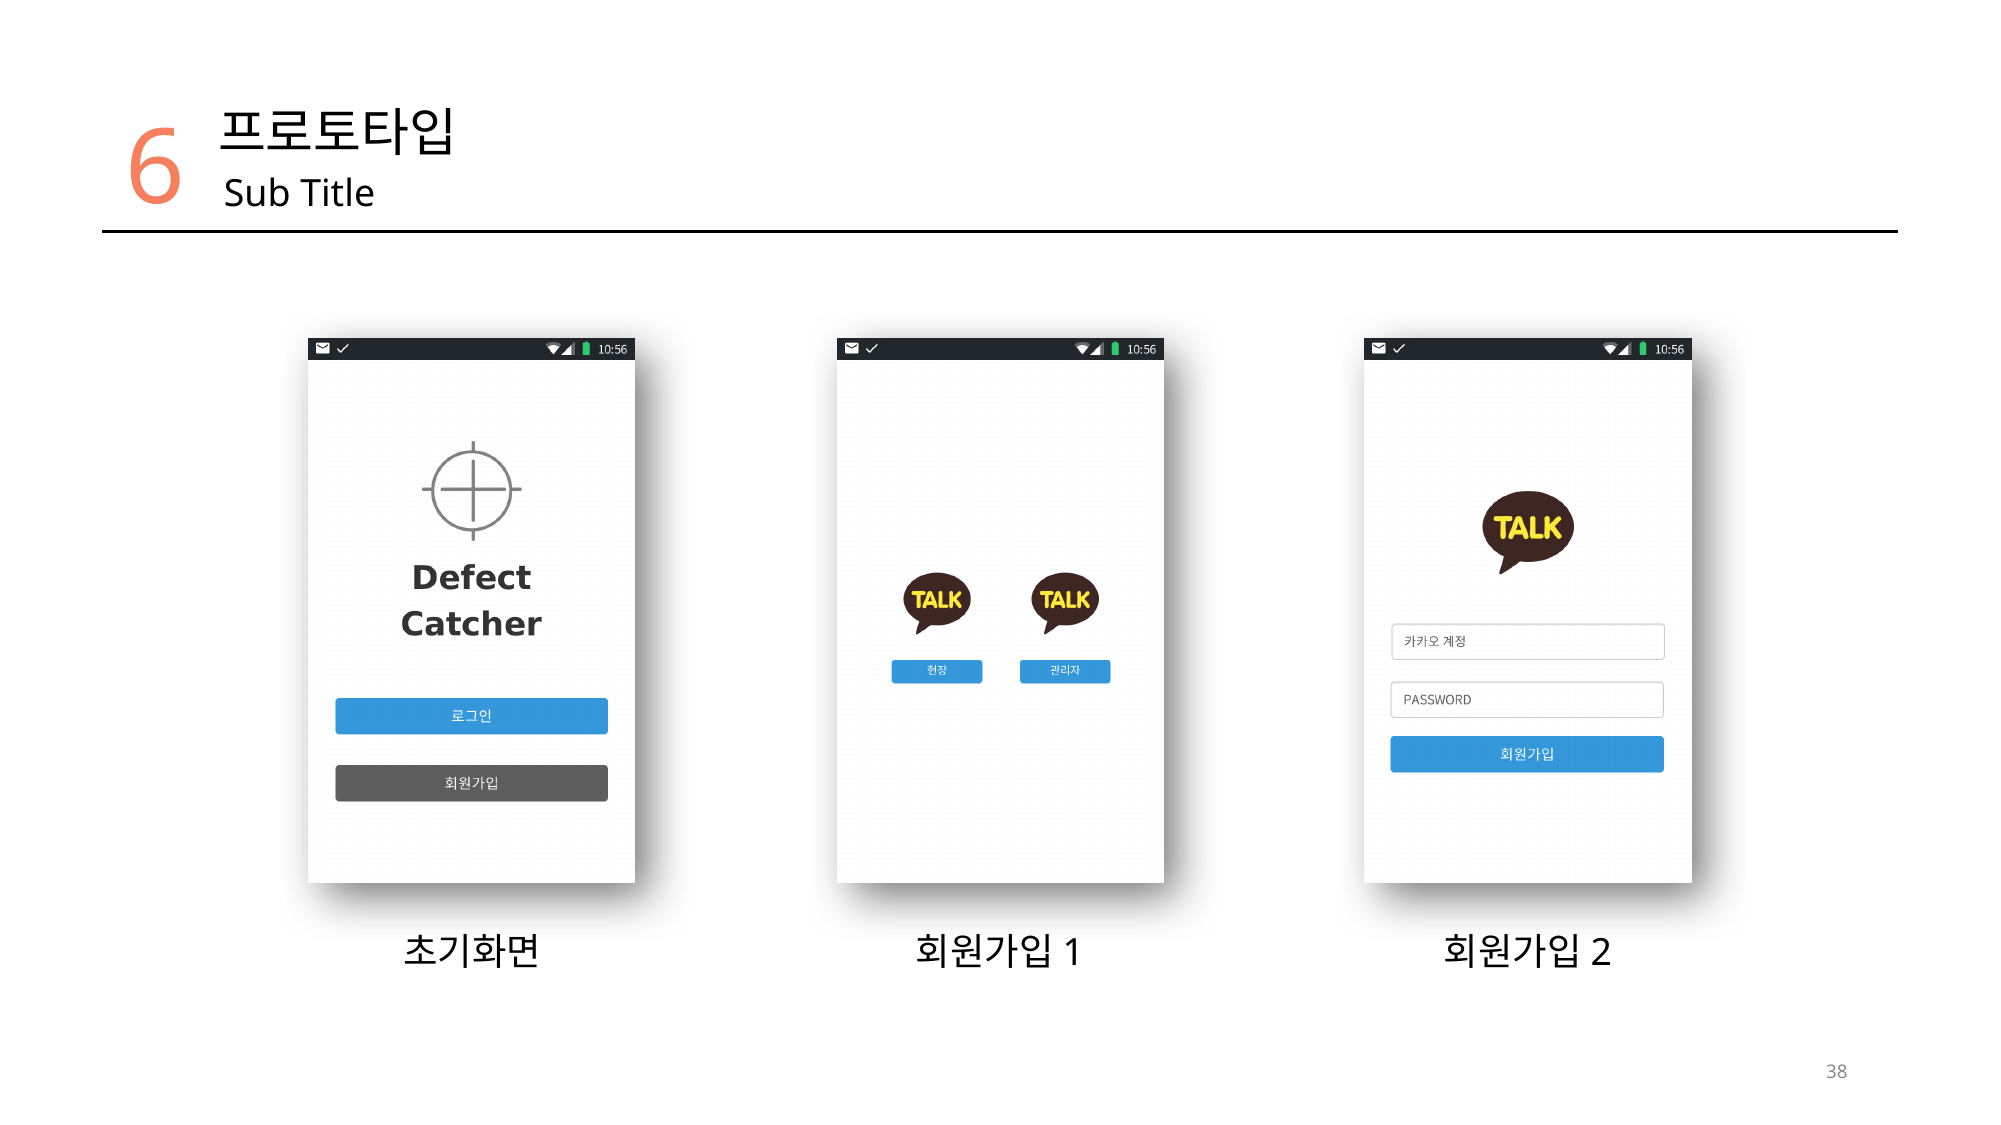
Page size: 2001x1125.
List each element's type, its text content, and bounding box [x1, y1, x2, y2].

slide_number 38 [1412, 1042, 1863, 1103]
text_box 6 [102, 91, 209, 231]
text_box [302, 338, 1698, 982]
text_box Sub Title [209, 161, 391, 222]
text_box 프로토타입 [209, 91, 472, 169]
